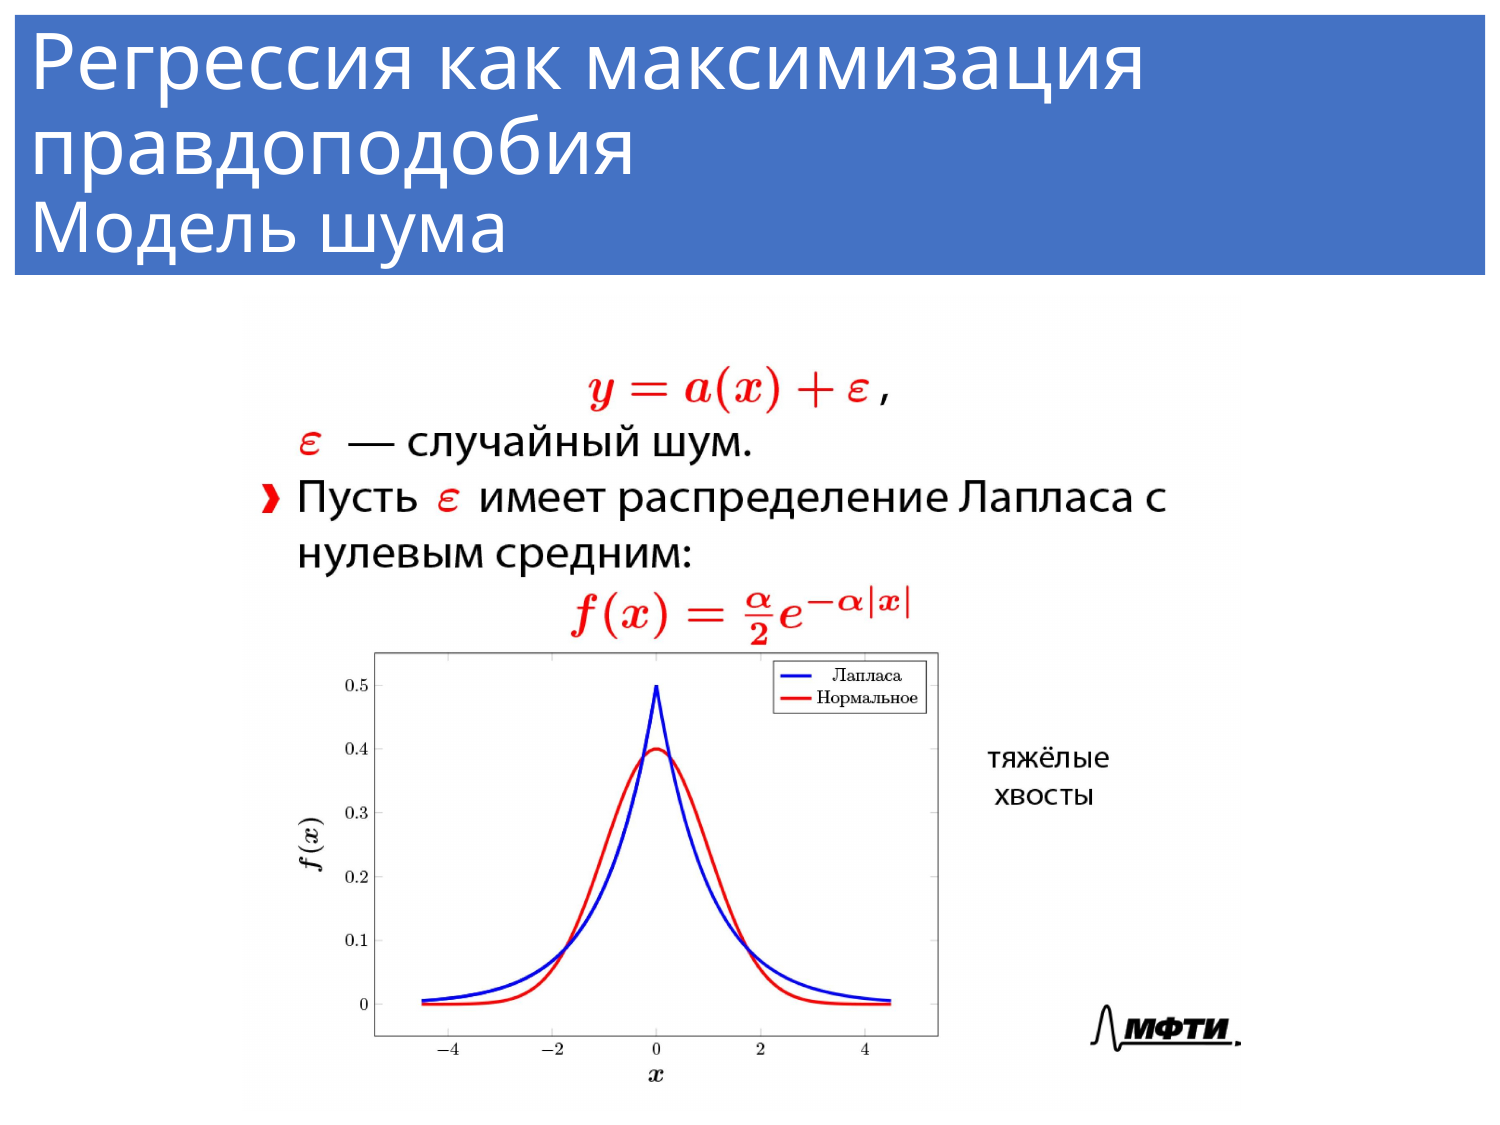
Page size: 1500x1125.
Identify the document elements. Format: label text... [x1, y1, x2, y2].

title Регрессия как максимизация правдоподобия Модель шума [14, 14, 1486, 275]
picture [242, 295, 1241, 1111]
